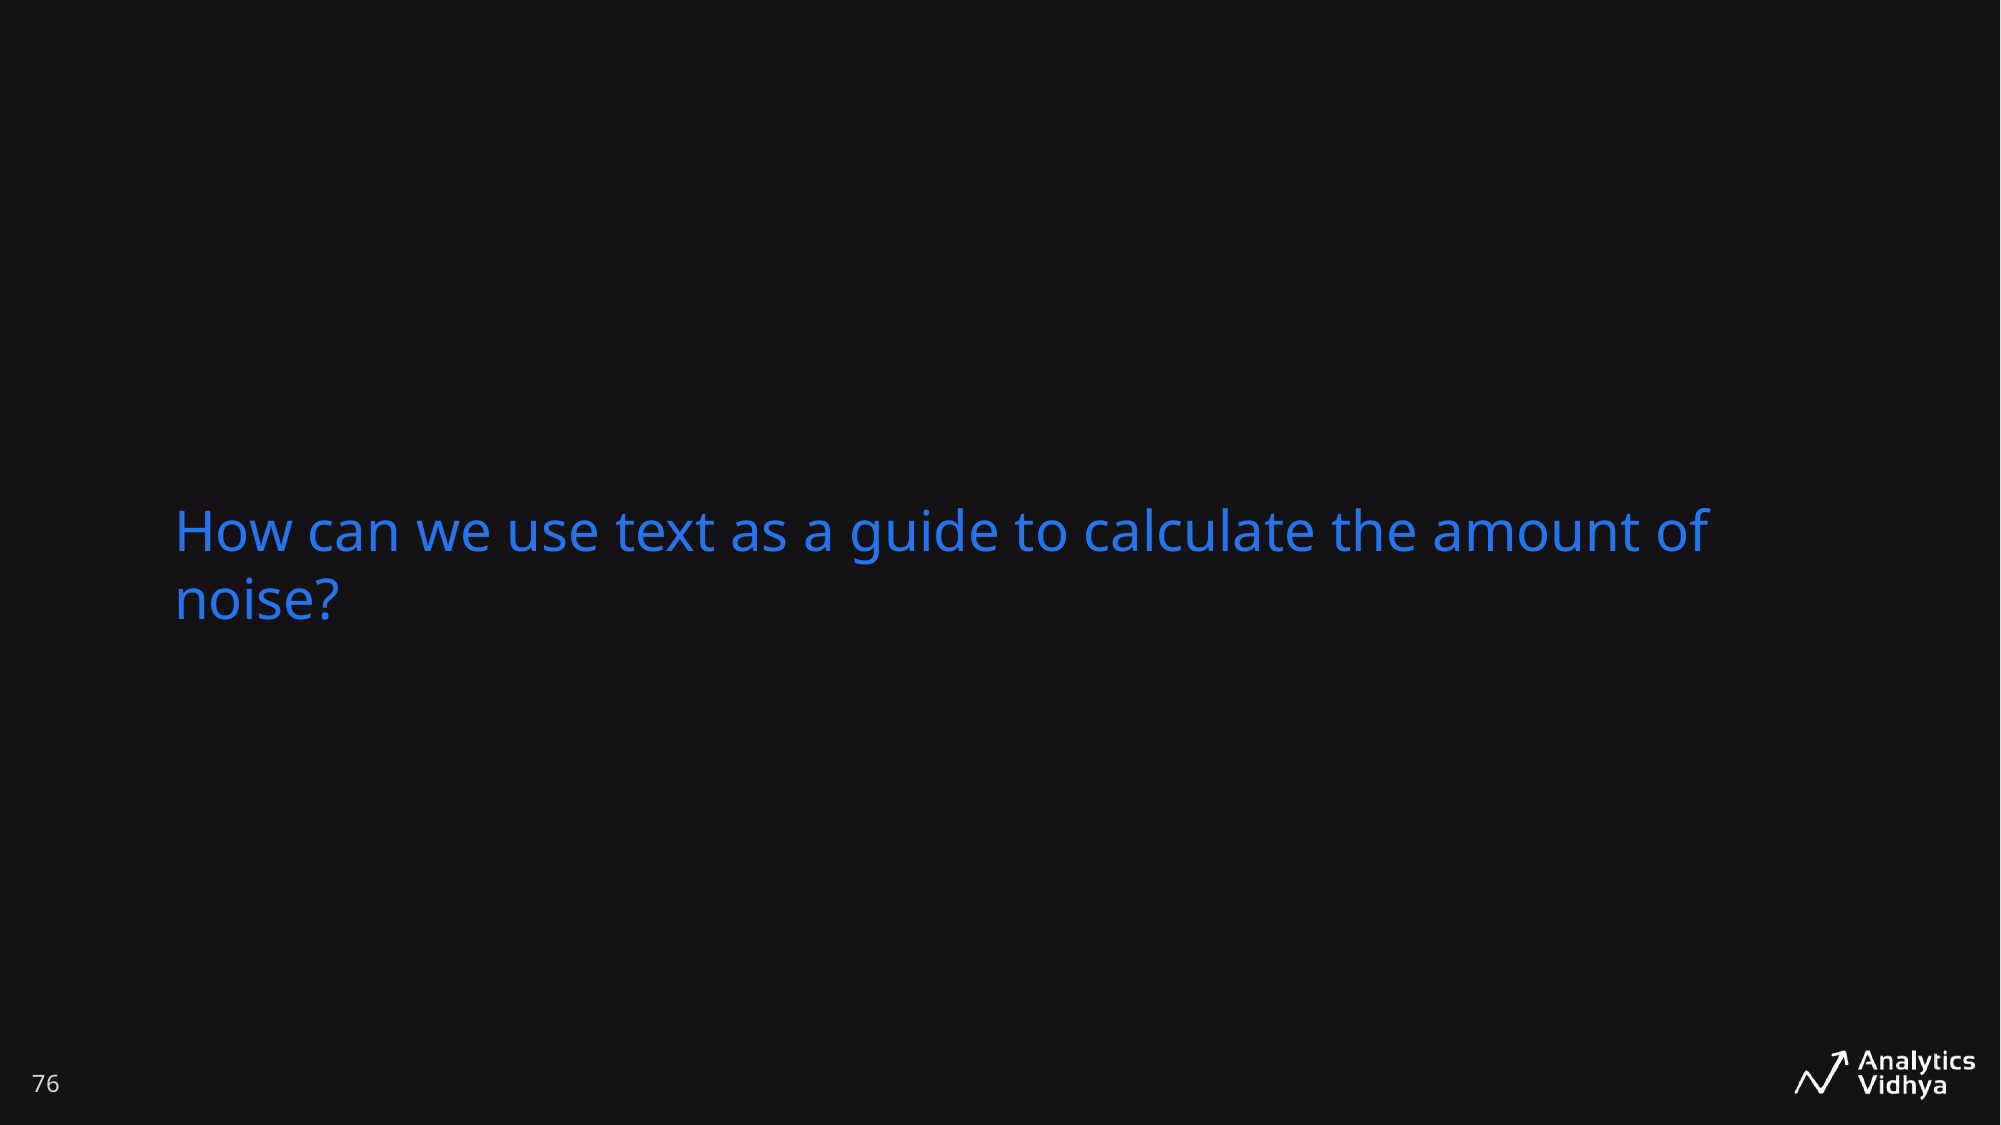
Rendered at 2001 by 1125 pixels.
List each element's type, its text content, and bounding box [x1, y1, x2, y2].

title How can we use text as a guide to calculate the amount of noise? [172, 493, 1828, 684]
slide_number 76 [26, 1066, 86, 1125]
picture [1791, 1048, 1977, 1102]
